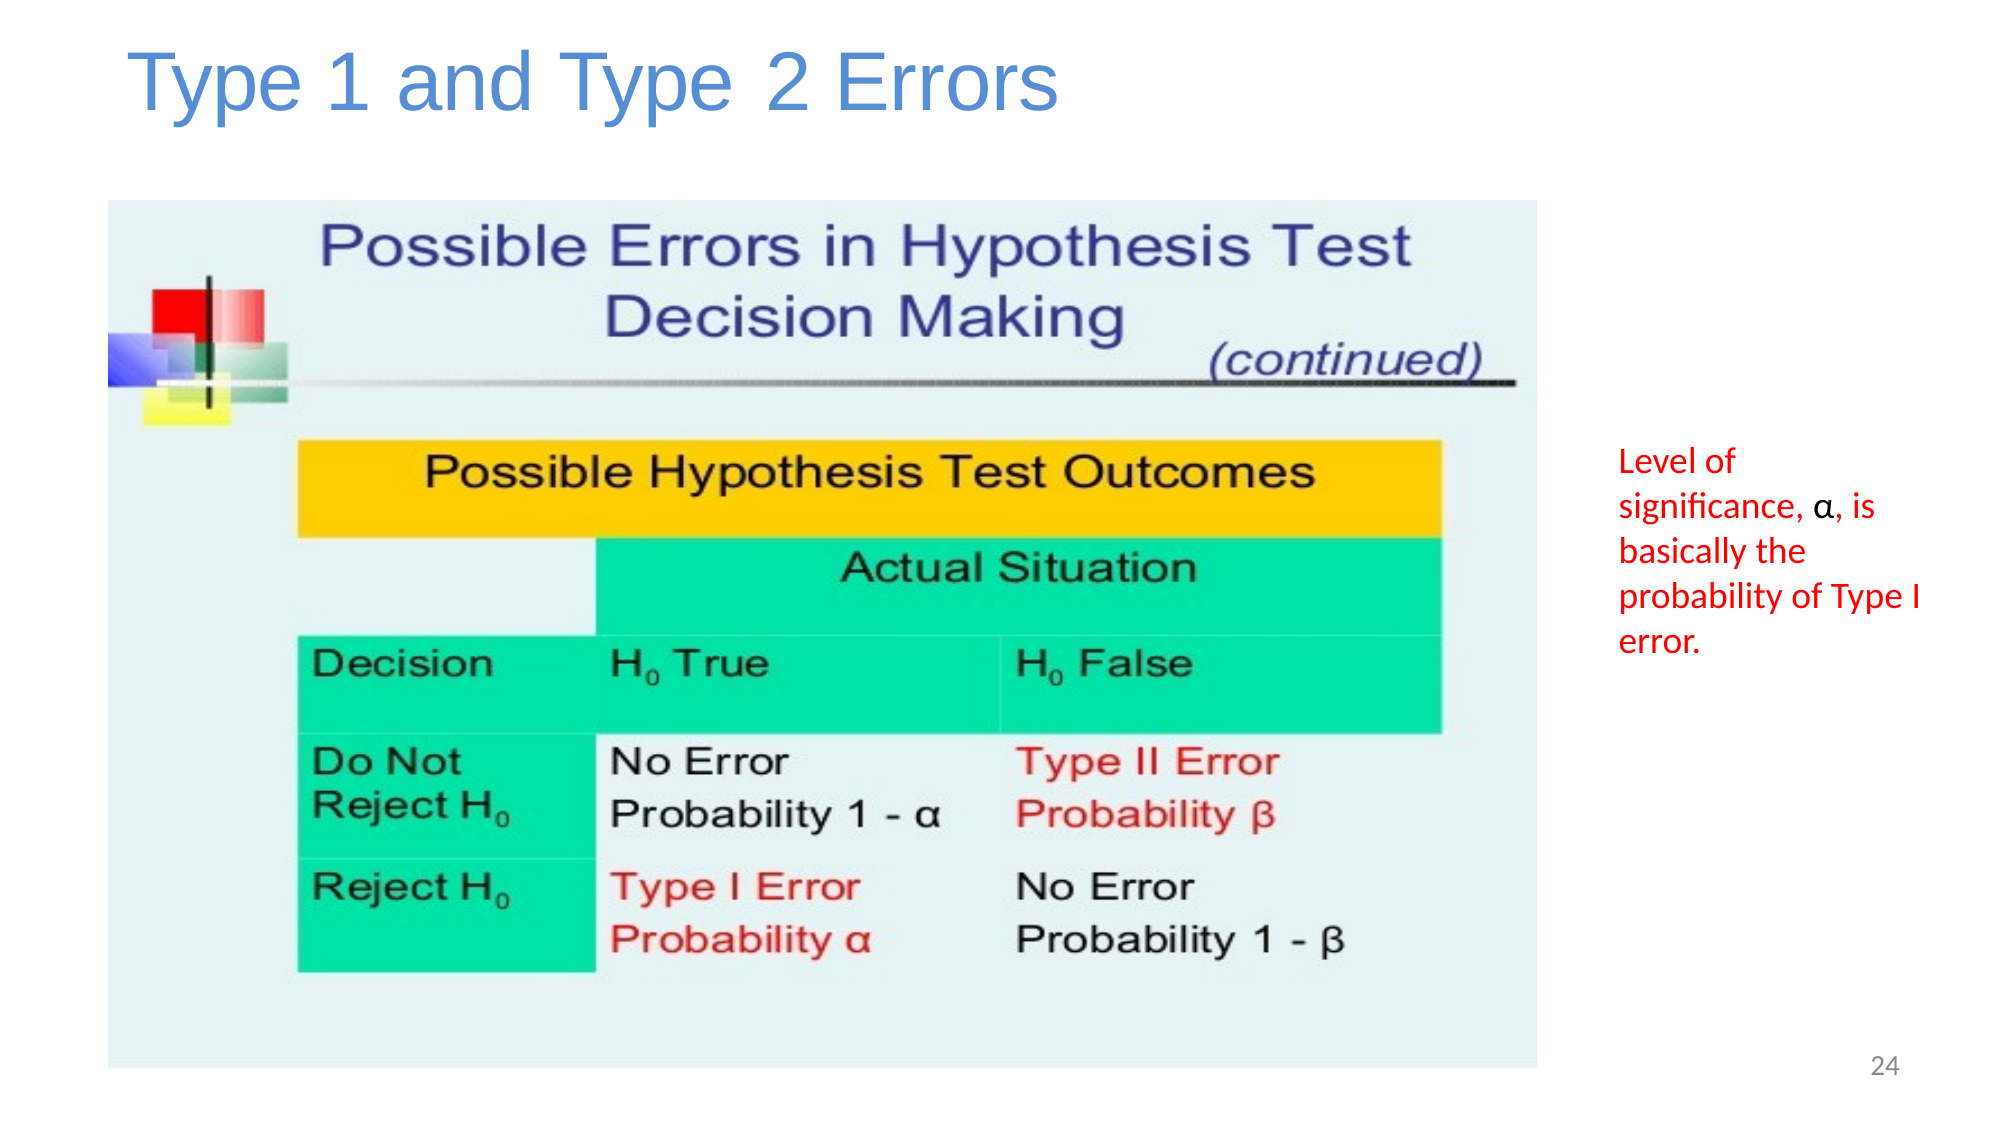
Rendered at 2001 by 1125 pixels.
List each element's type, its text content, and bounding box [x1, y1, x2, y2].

text_box Level of significance, α, is basically the probability of Type I error. [1603, 428, 1943, 669]
text_box [108, 200, 1538, 1069]
text_box Type 1 and Type 2 Errors [125, 24, 1269, 200]
text_box 24 [1440, 1046, 1900, 1103]
